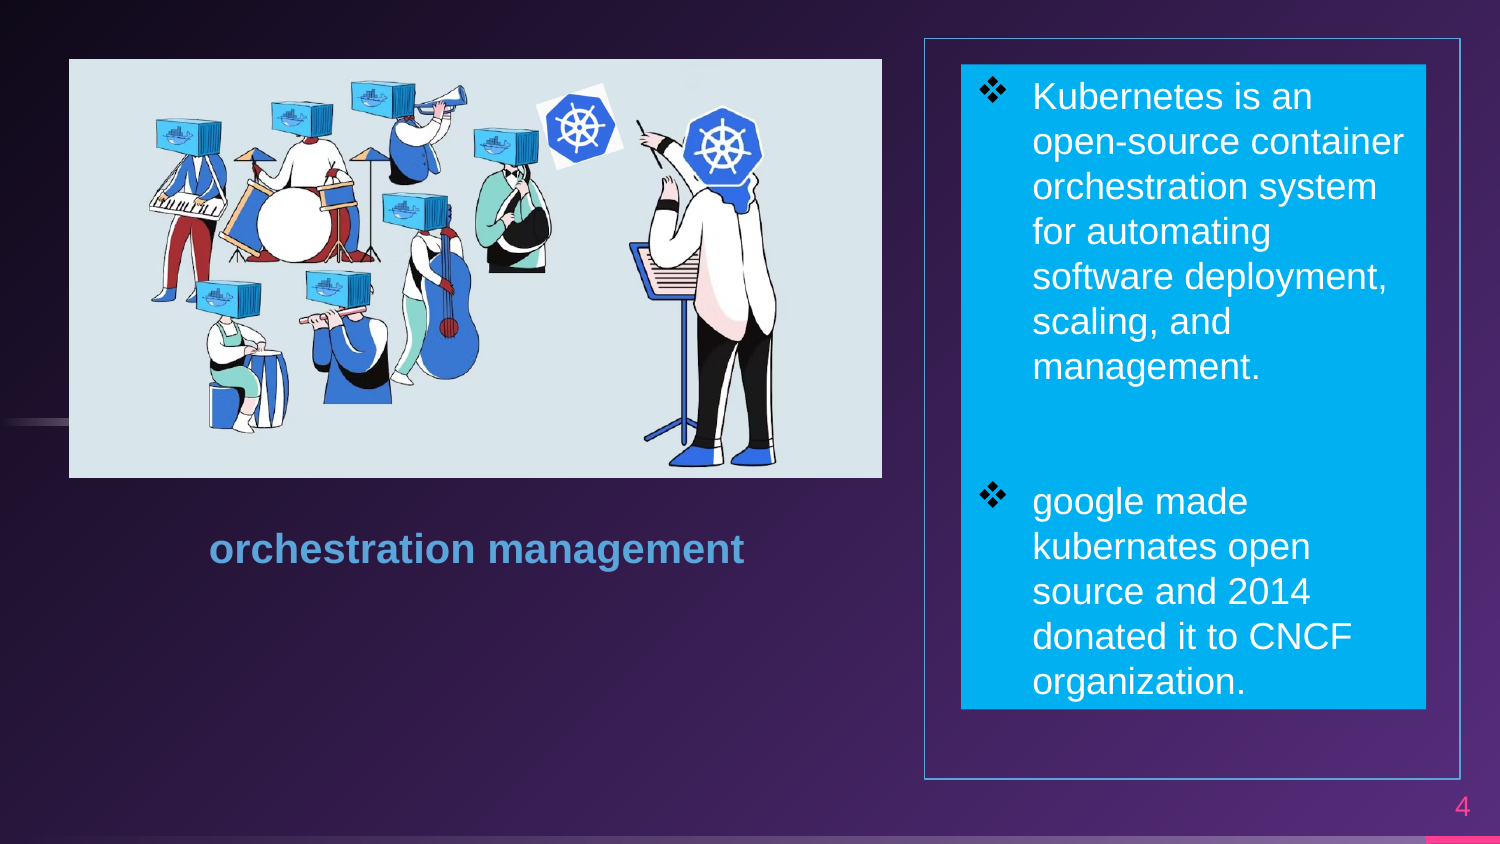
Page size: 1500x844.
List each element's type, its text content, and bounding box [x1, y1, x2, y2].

text_box [924, 38, 1460, 780]
picture [68, 59, 882, 479]
text_box orchestration management [122, 514, 831, 580]
slide_number 4 [1426, 779, 1500, 837]
text_box Kubernetes is an open-source container orchestration system for automating software deployment, scaling, and management. google made kubernates open source and 2014 donated it to CNCF organization. [961, 64, 1427, 710]
